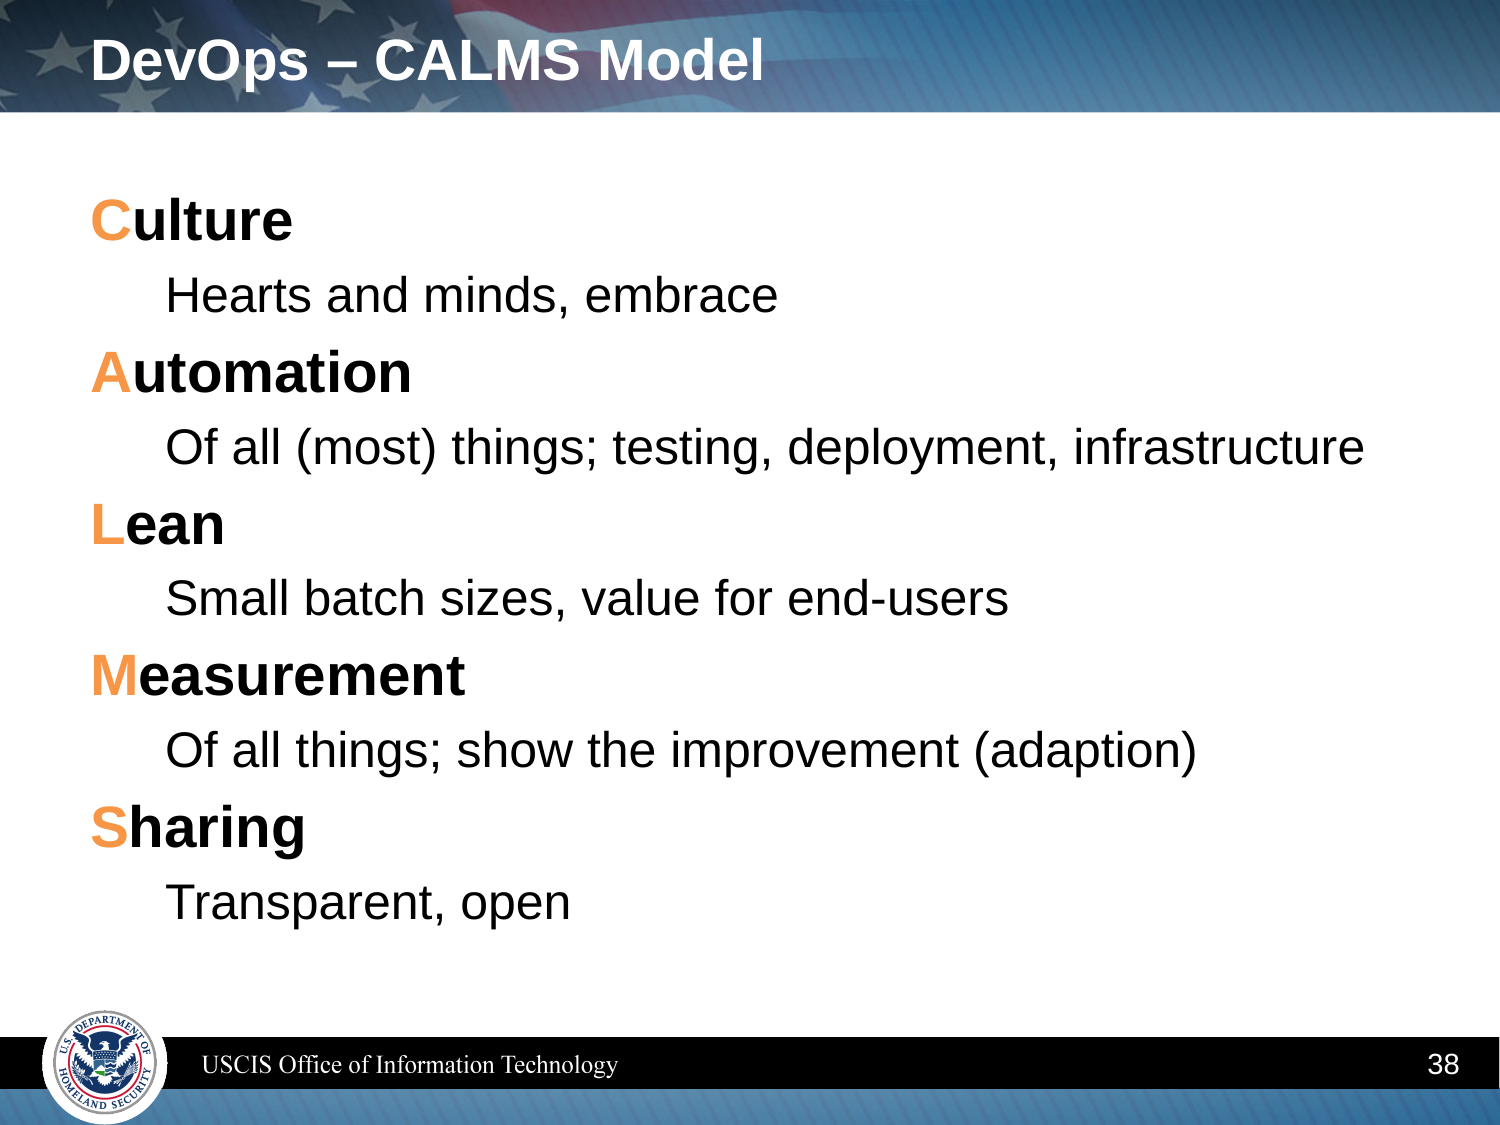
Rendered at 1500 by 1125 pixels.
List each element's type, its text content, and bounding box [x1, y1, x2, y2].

list Culture Hearts and minds, embrace Automation Of all (most) things; testing, deployment, infrastructure Lean Small batch sizes, value for end-users Measurement Of all things; show the improvement (adaption) Sharing Transparent, open [75, 174, 1425, 975]
slide_number 38 [1227, 1037, 1475, 1090]
picture [0, 0, 1500, 112]
title DevOps – CALMS Model [75, 0, 1425, 106]
picture [0, 1000, 1500, 1125]
